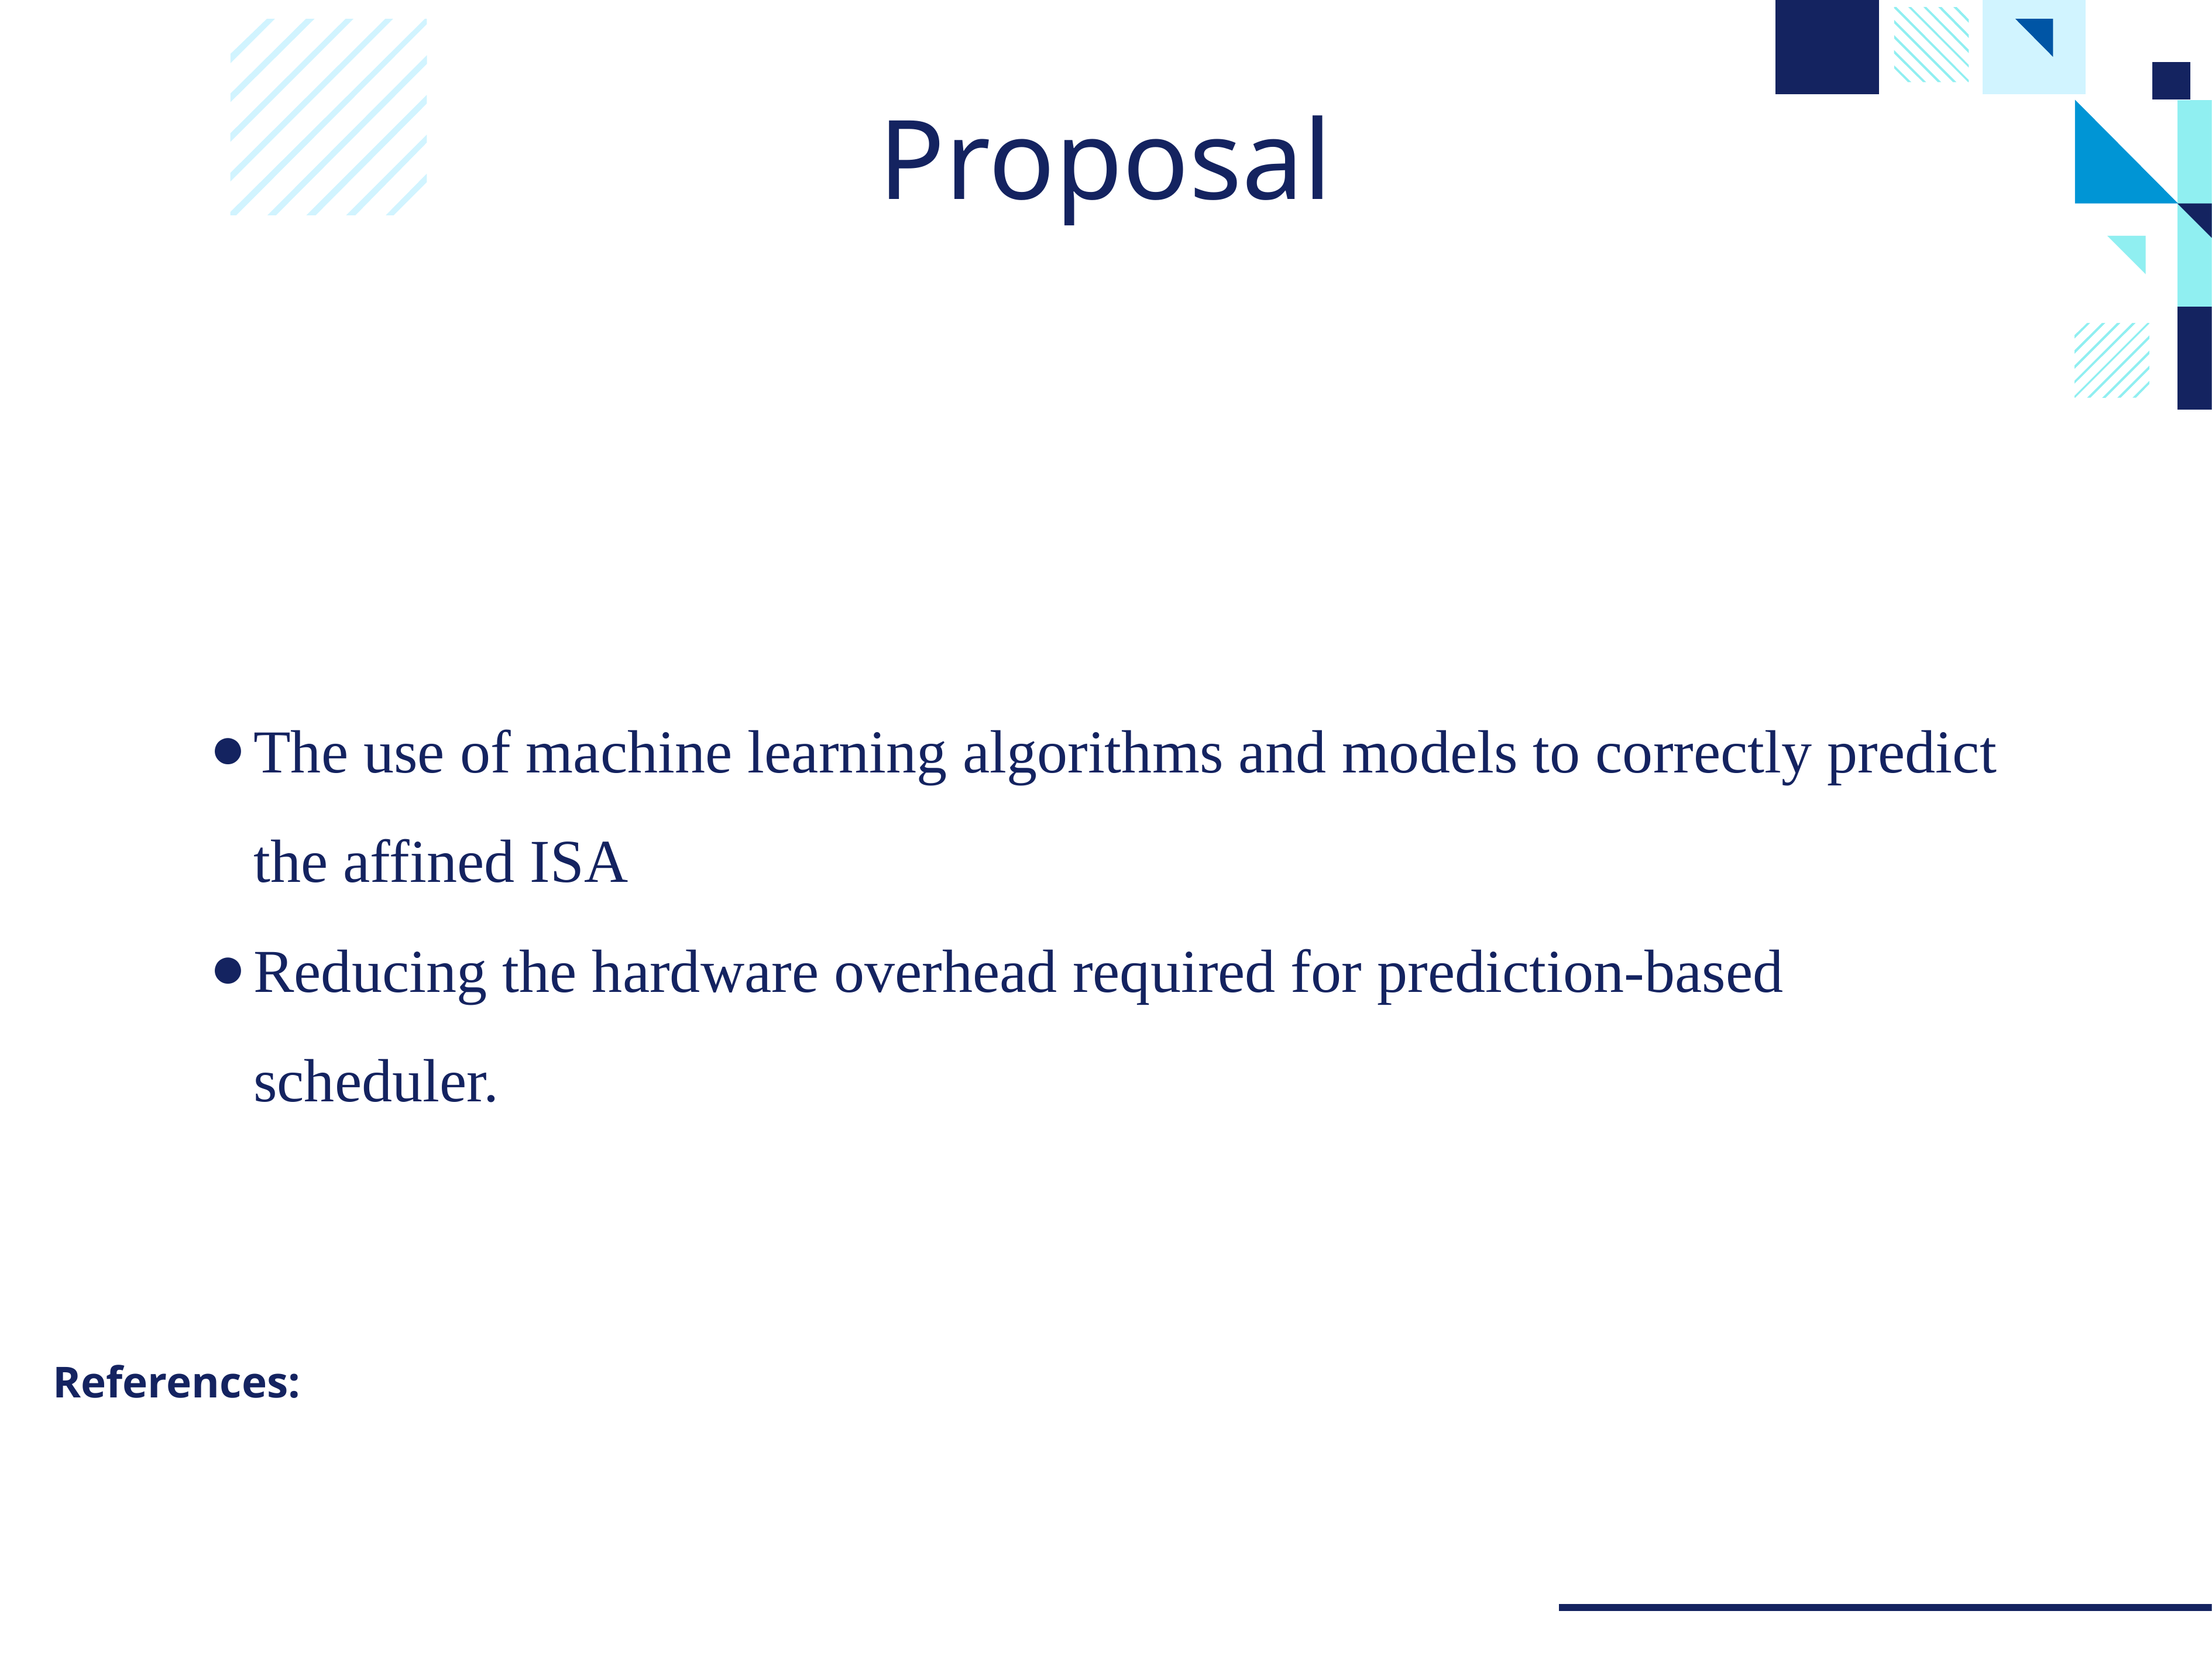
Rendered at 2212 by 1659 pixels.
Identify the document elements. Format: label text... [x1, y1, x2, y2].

text_box The use of machine learning algorithms and models to correctly predict the affined ISA Reducing the hardware overhead required for prediction-based scheduler. [209, 640, 2003, 1114]
text_box References: [44, 1346, 2168, 1415]
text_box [230, 18, 427, 216]
title Proposal [44, 46, 2168, 265]
